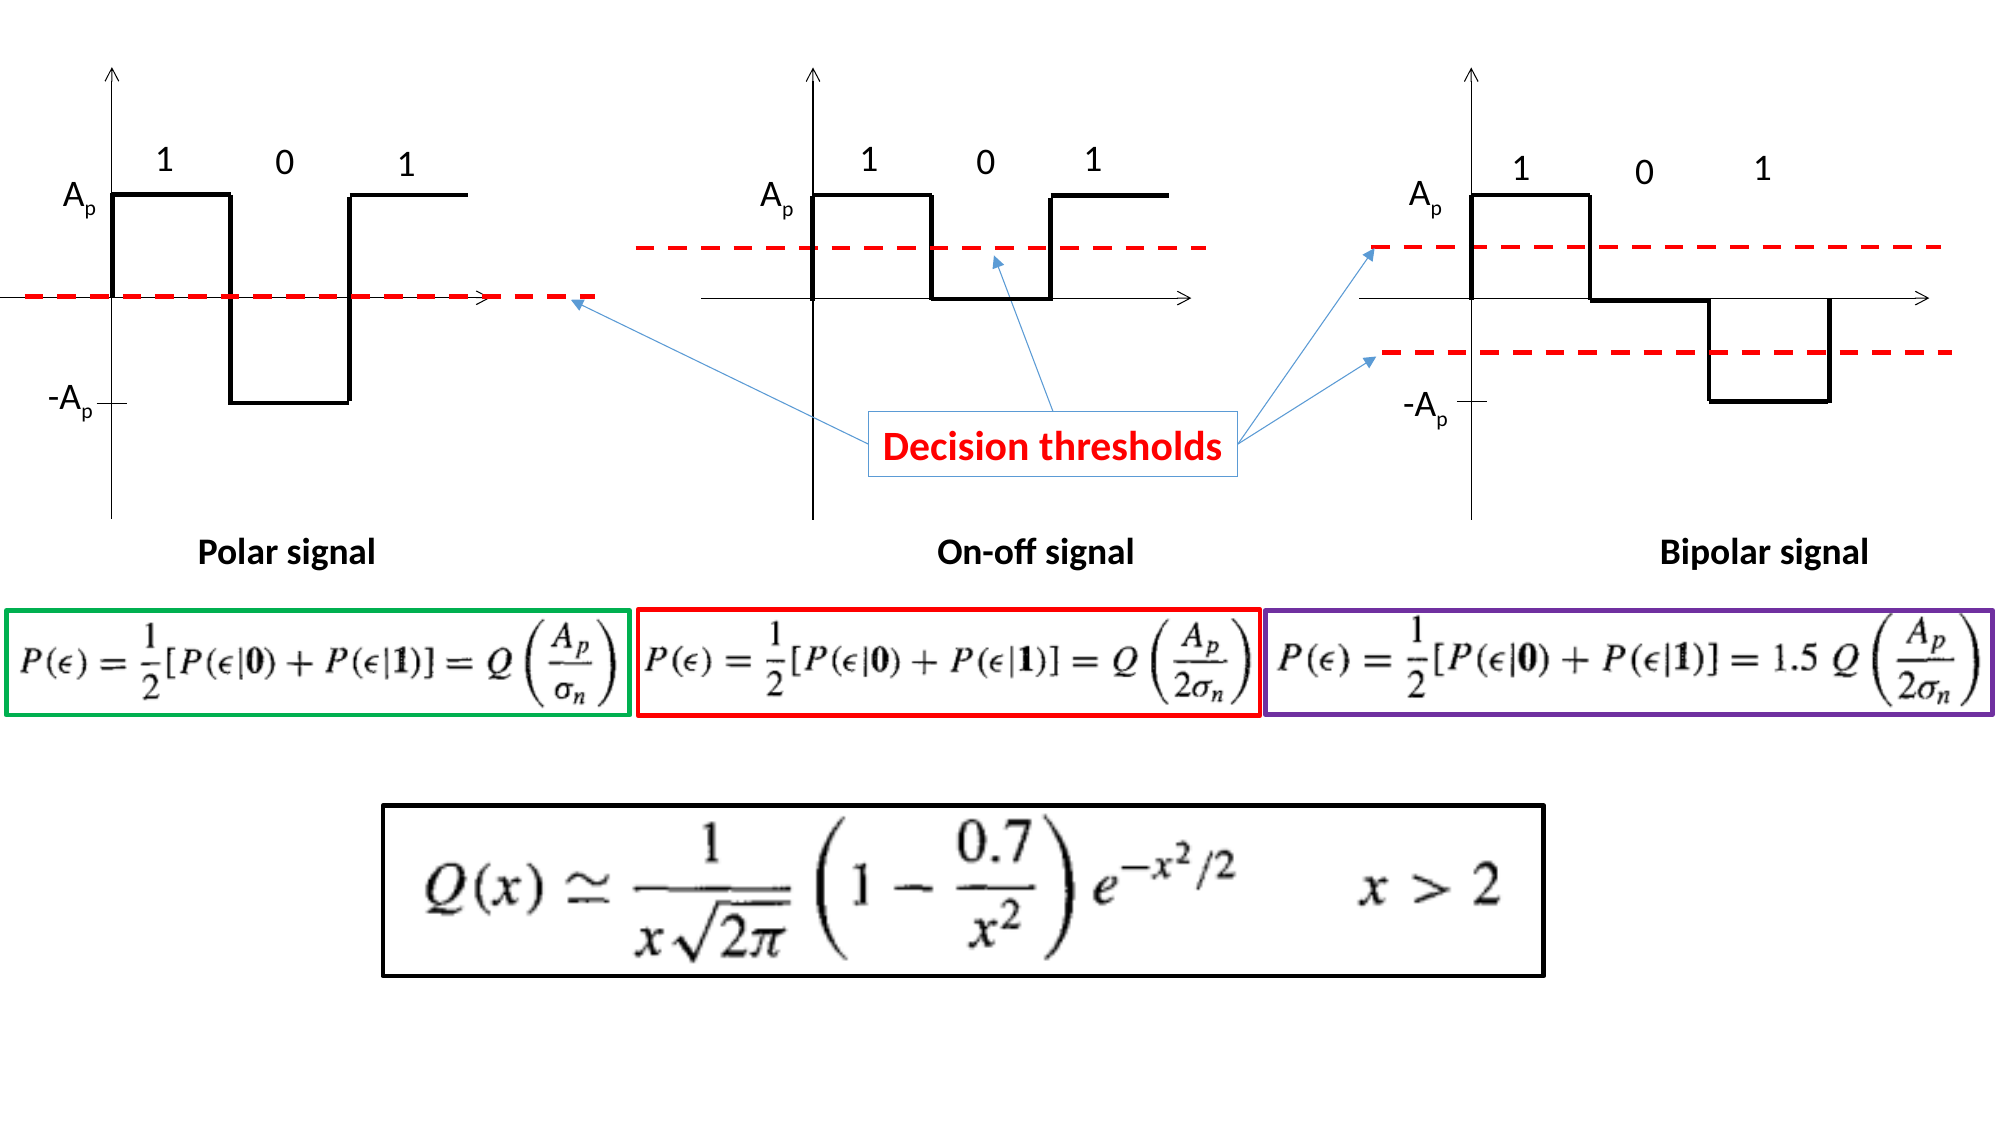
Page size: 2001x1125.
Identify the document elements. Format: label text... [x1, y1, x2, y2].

text_box 1 [1738, 135, 1787, 196]
text_box 1 [844, 126, 894, 187]
text_box Bipolar signal [1645, 519, 1885, 580]
text_box 1 [381, 131, 431, 191]
picture [385, 807, 1542, 974]
text_box 1 [139, 126, 189, 187]
picture [1267, 612, 1991, 713]
text_box On-off signal [922, 519, 1150, 580]
text_box 0 [260, 130, 310, 190]
picture [640, 611, 1258, 714]
text_box Ap [745, 161, 809, 228]
text_box 0 [961, 130, 1011, 190]
text_box Ap [48, 161, 111, 228]
text_box Ap [1394, 160, 1458, 227]
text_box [1239, 248, 1375, 356]
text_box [570, 299, 867, 445]
text_box 1 [1496, 135, 1546, 195]
picture [8, 612, 628, 713]
text_box 0 [1620, 139, 1670, 200]
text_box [1239, 356, 1377, 445]
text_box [945, 303, 1102, 363]
text_box Polar signal [183, 519, 392, 580]
text_box -Ap [1388, 371, 1463, 438]
text_box -Ap [33, 364, 108, 431]
text_box 1 [1068, 126, 1118, 187]
text_box Decision thresholds [868, 411, 1238, 477]
